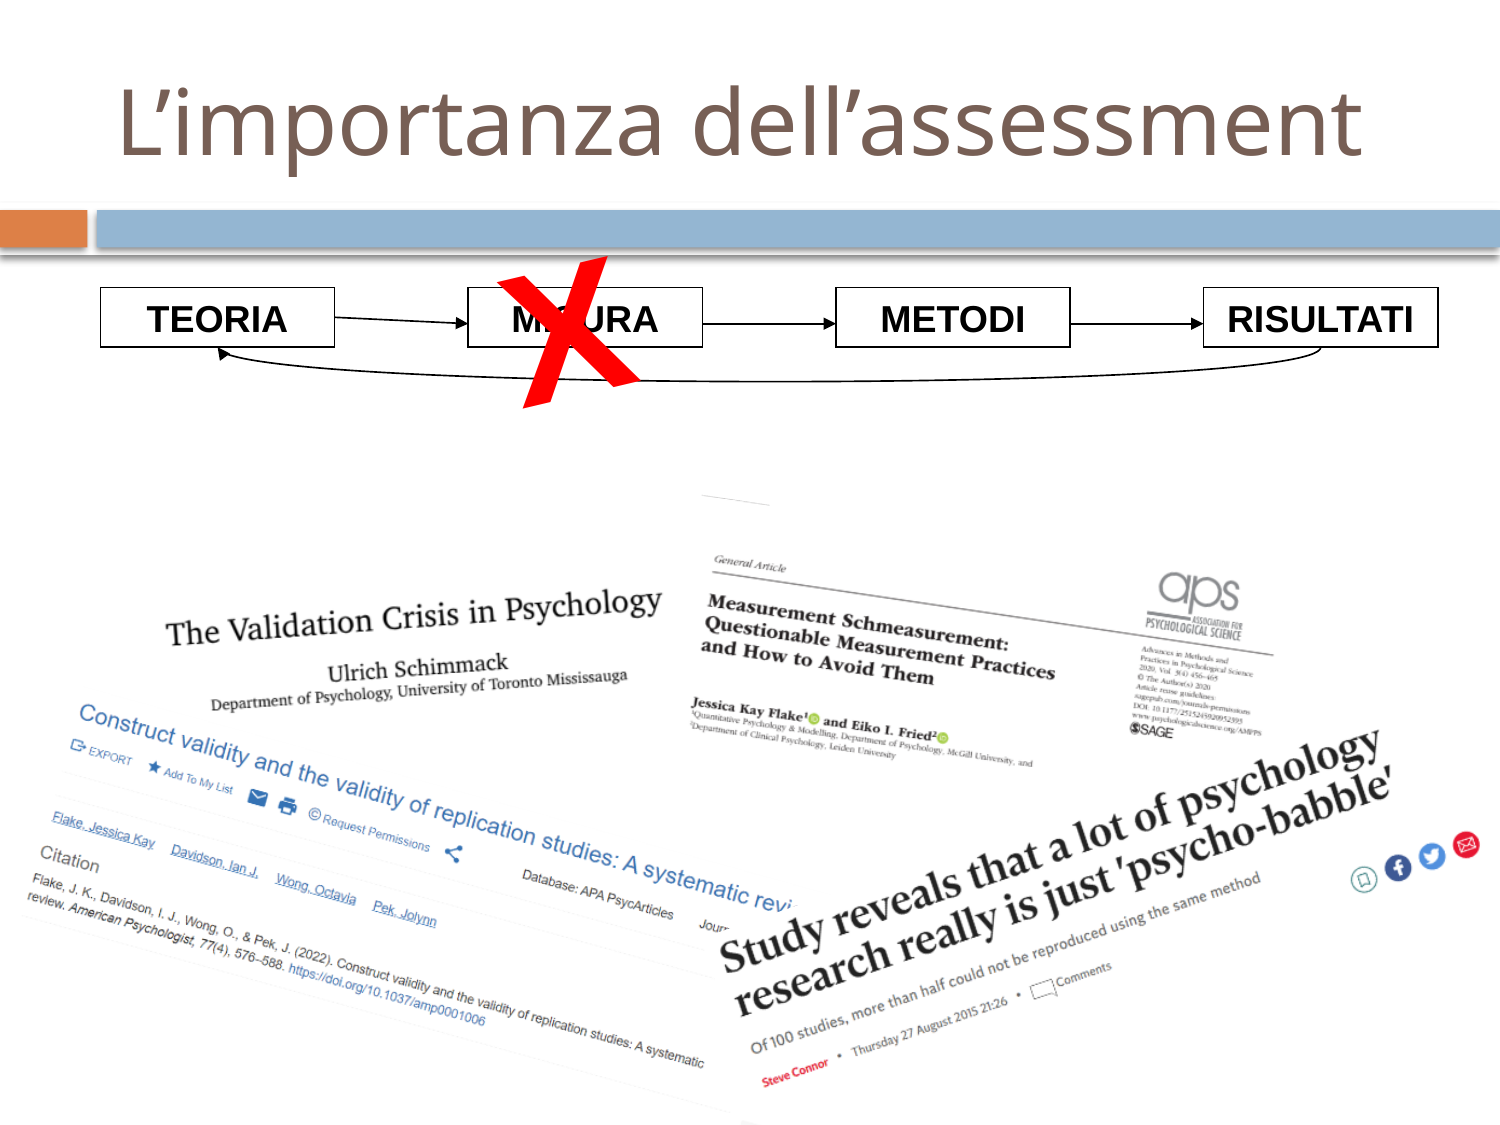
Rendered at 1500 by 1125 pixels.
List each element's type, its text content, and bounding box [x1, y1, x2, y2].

text_box X [462, 187, 636, 286]
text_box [100, 287, 1439, 362]
picture [17, 494, 1489, 1125]
text_box X [497, 372, 668, 457]
title L’importanza dell’assessment [100, 37, 1438, 200]
